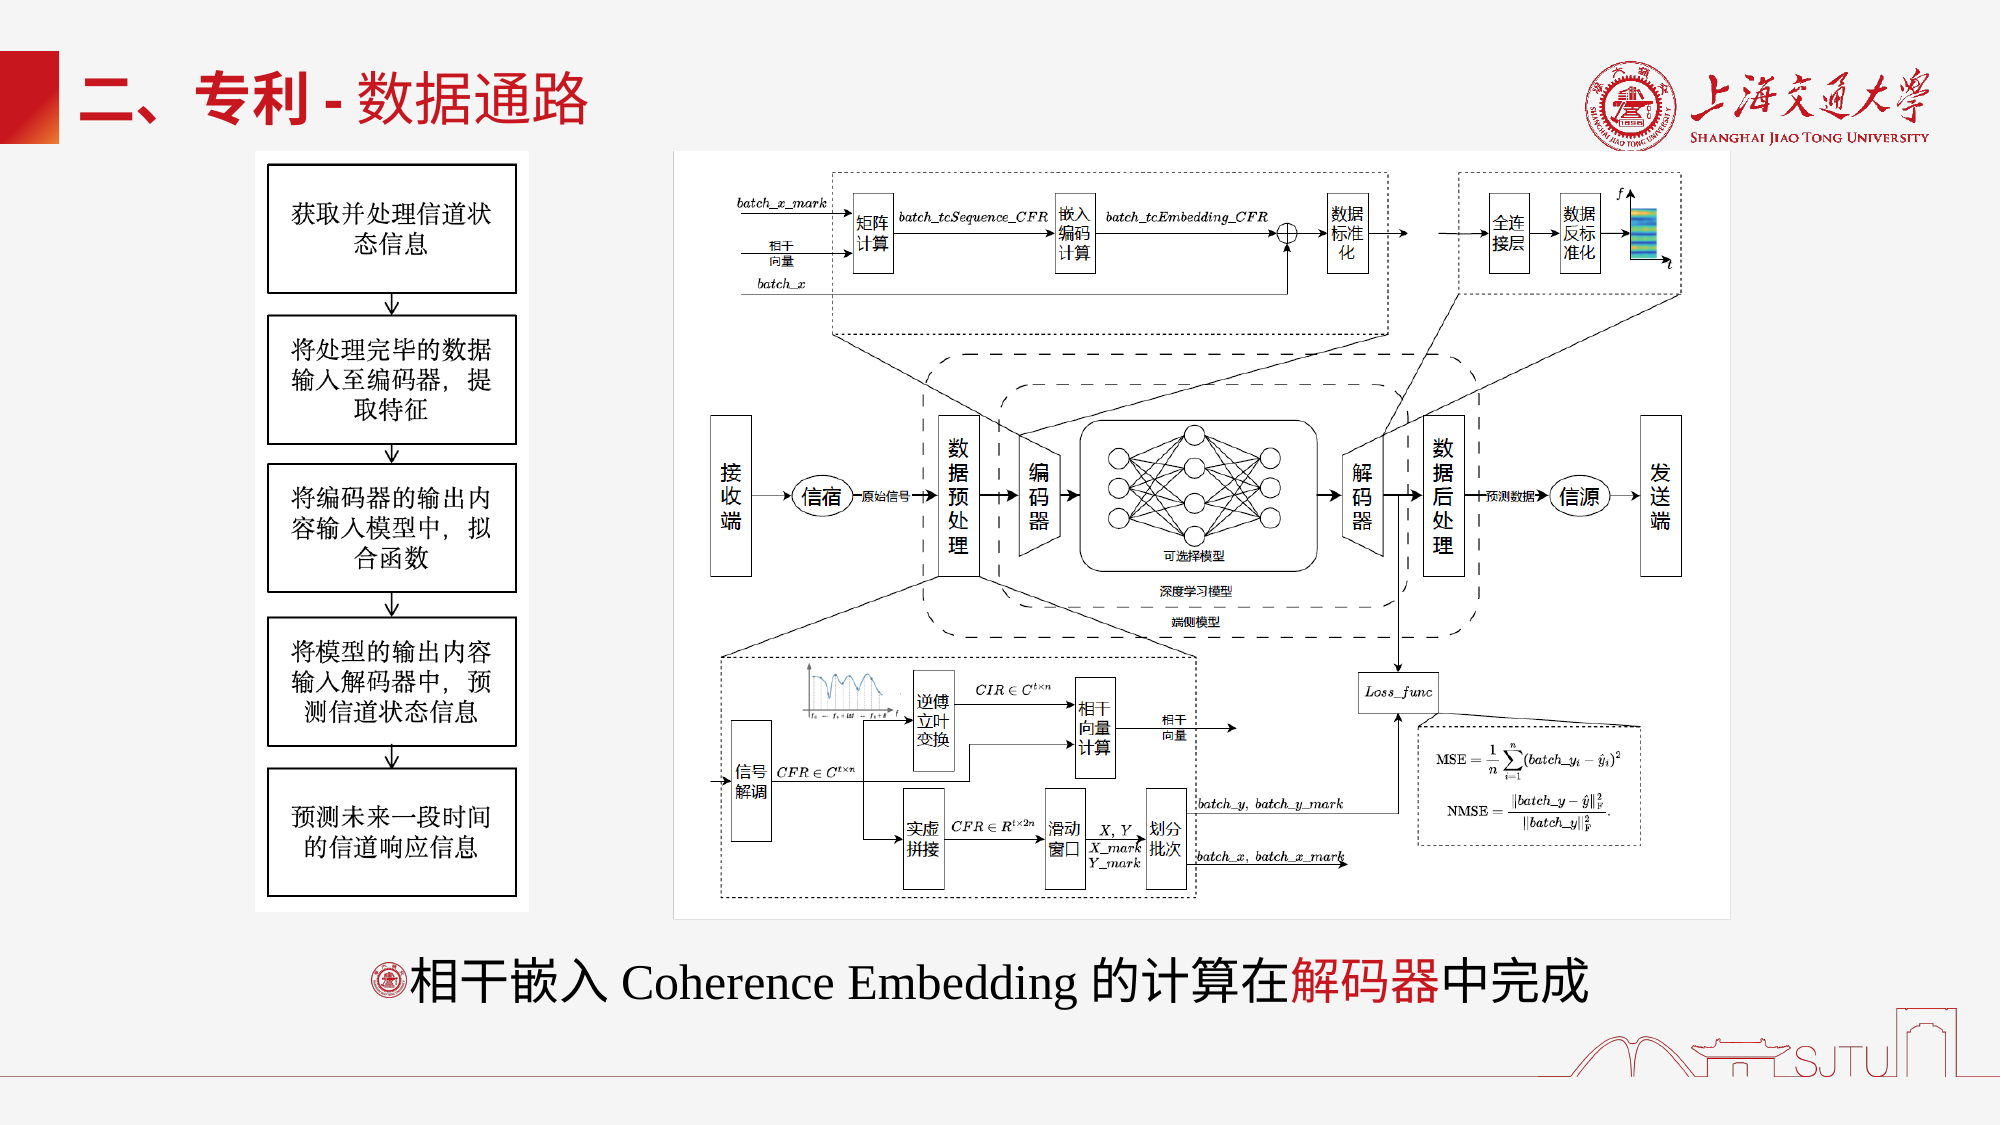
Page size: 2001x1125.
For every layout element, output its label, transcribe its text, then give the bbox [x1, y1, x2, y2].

picture [255, 151, 529, 912]
title 二、专利-数据通路 [62, 43, 1530, 152]
picture [673, 43, 1946, 920]
text_box 相干嵌入Coherence Embedding的计算在解码器中完成 [62, 924, 1900, 1018]
picture [0, 1008, 2000, 1077]
picture [371, 962, 407, 998]
